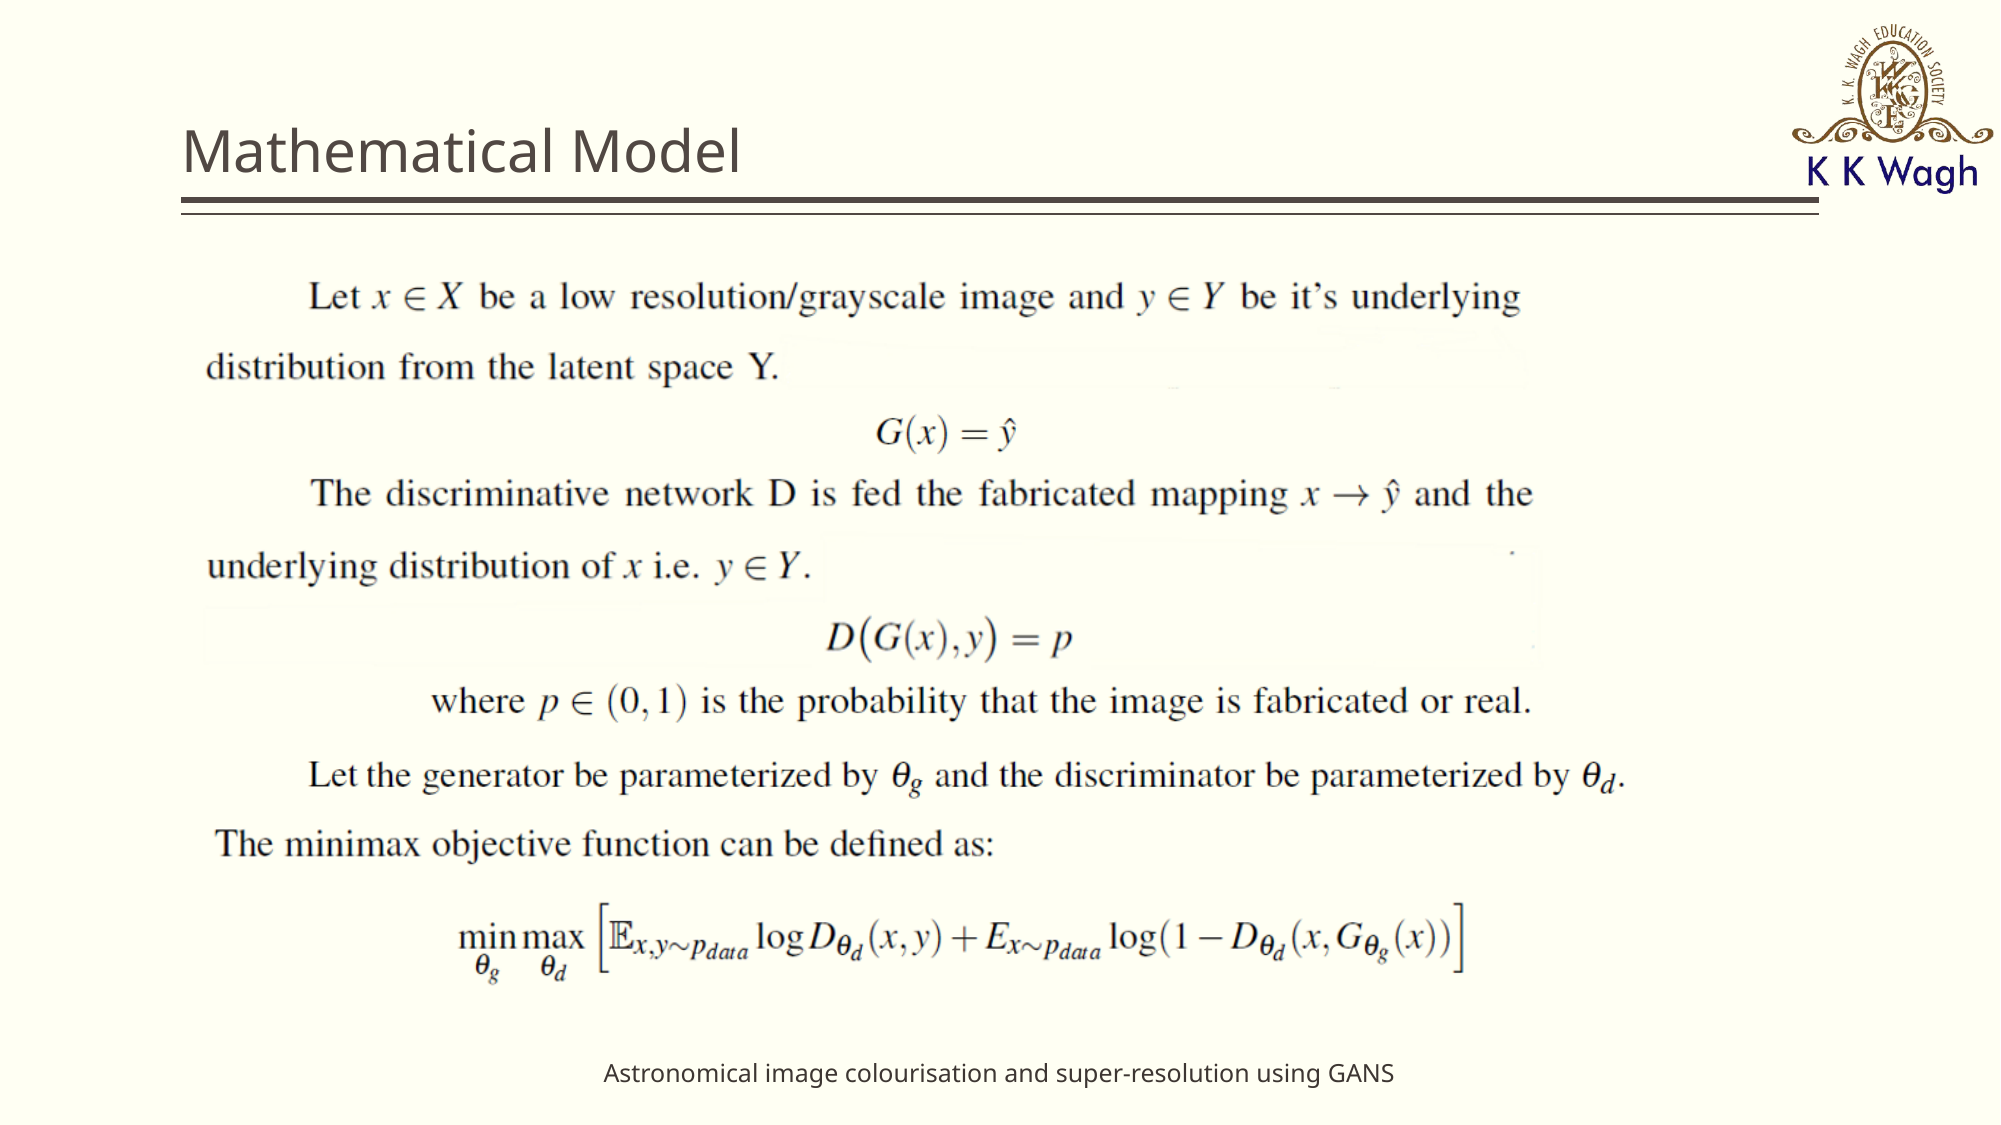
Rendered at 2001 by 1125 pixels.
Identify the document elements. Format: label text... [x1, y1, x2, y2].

footer Astronomical image colourisation and super-resolution using GANS [481, 1042, 1519, 1103]
picture [1791, 24, 1994, 194]
picture [302, 749, 1646, 806]
picture [202, 472, 1557, 726]
title Mathematical Model [181, 12, 1819, 193]
picture [211, 818, 1000, 868]
picture [450, 887, 1475, 993]
picture [199, 272, 1531, 392]
picture [860, 401, 1034, 469]
